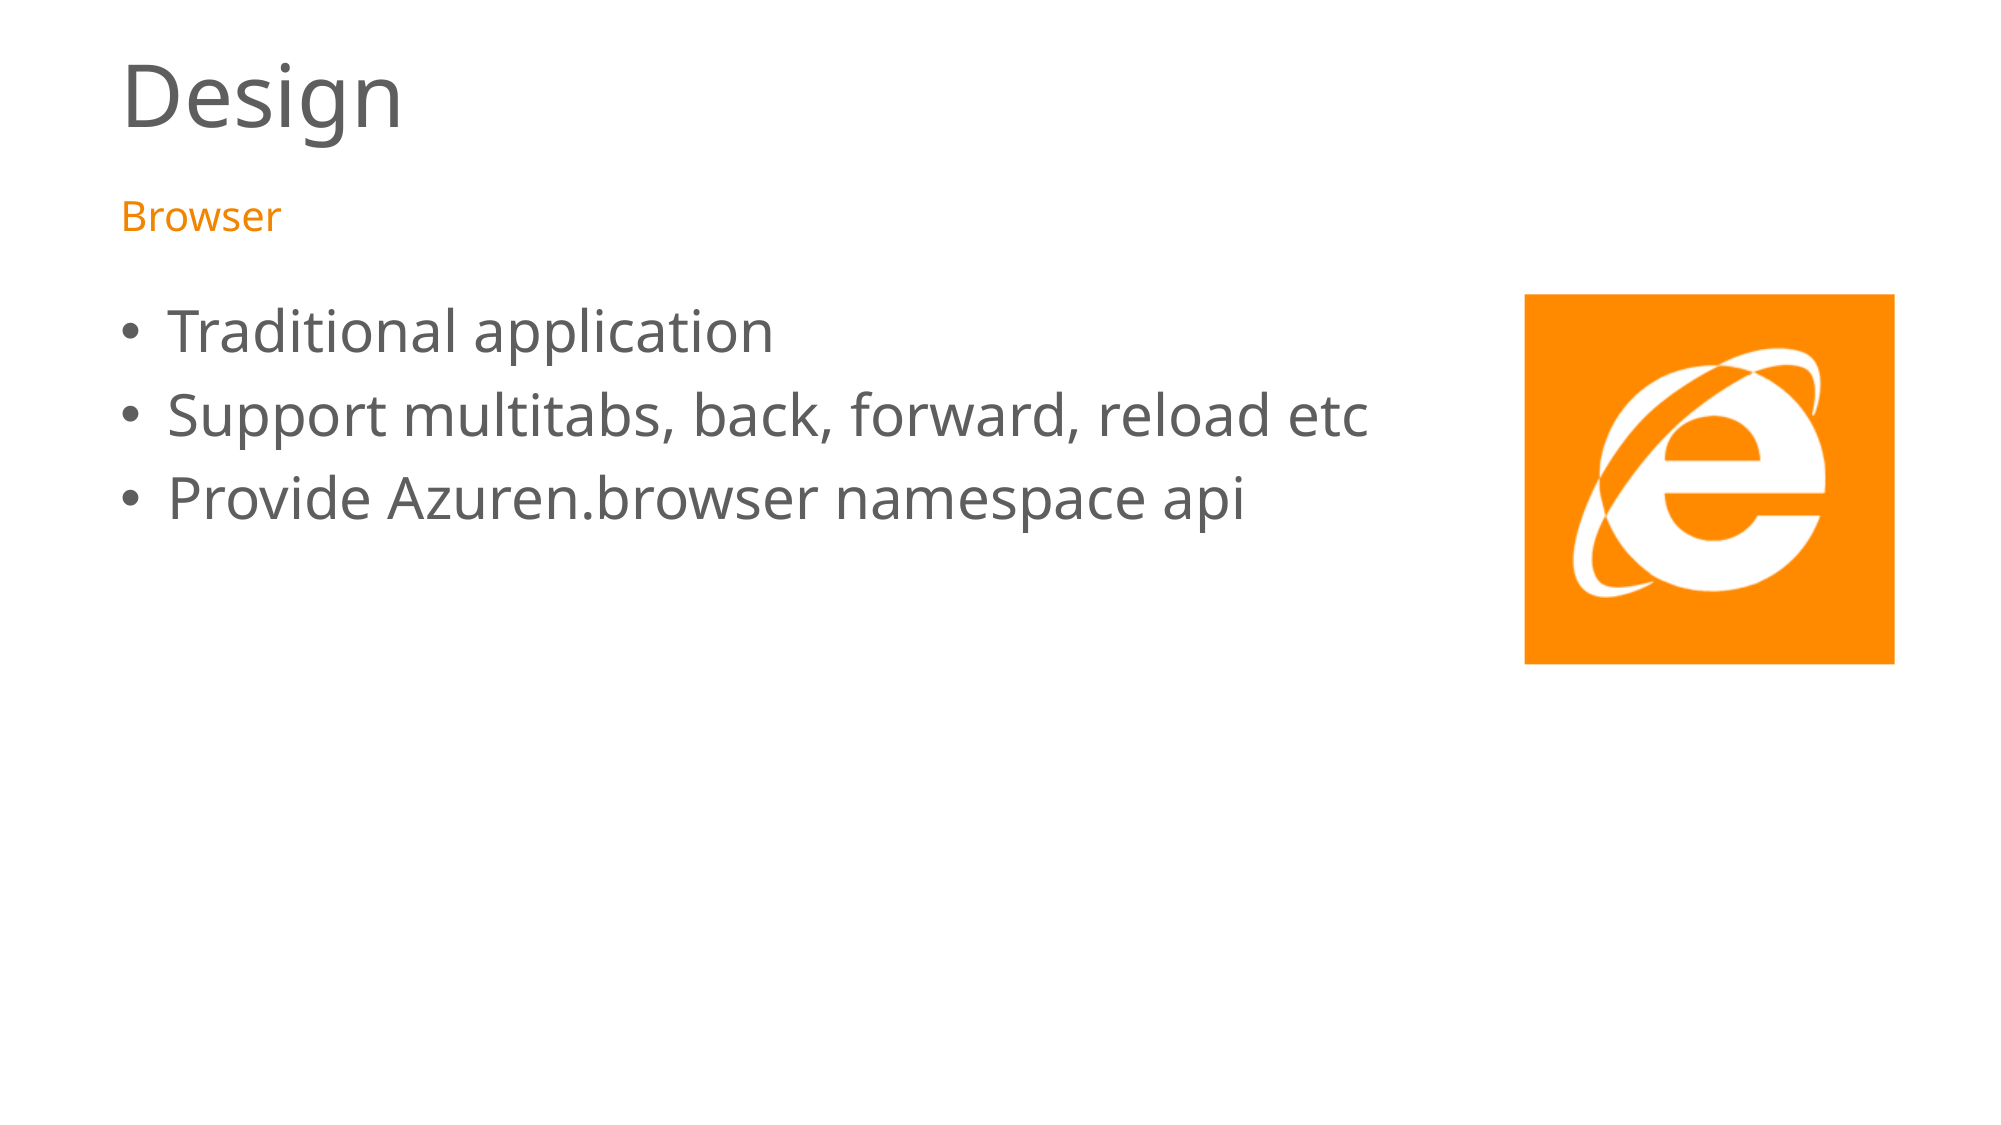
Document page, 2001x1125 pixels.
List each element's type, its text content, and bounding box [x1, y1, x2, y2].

picture [1525, 293, 1895, 663]
list Traditional application Support multitabs, back, forward, reload etc Provide Azuren.browser namespace api [105, 294, 1496, 689]
list Browser [105, 188, 1895, 252]
title Design [105, 45, 1895, 155]
